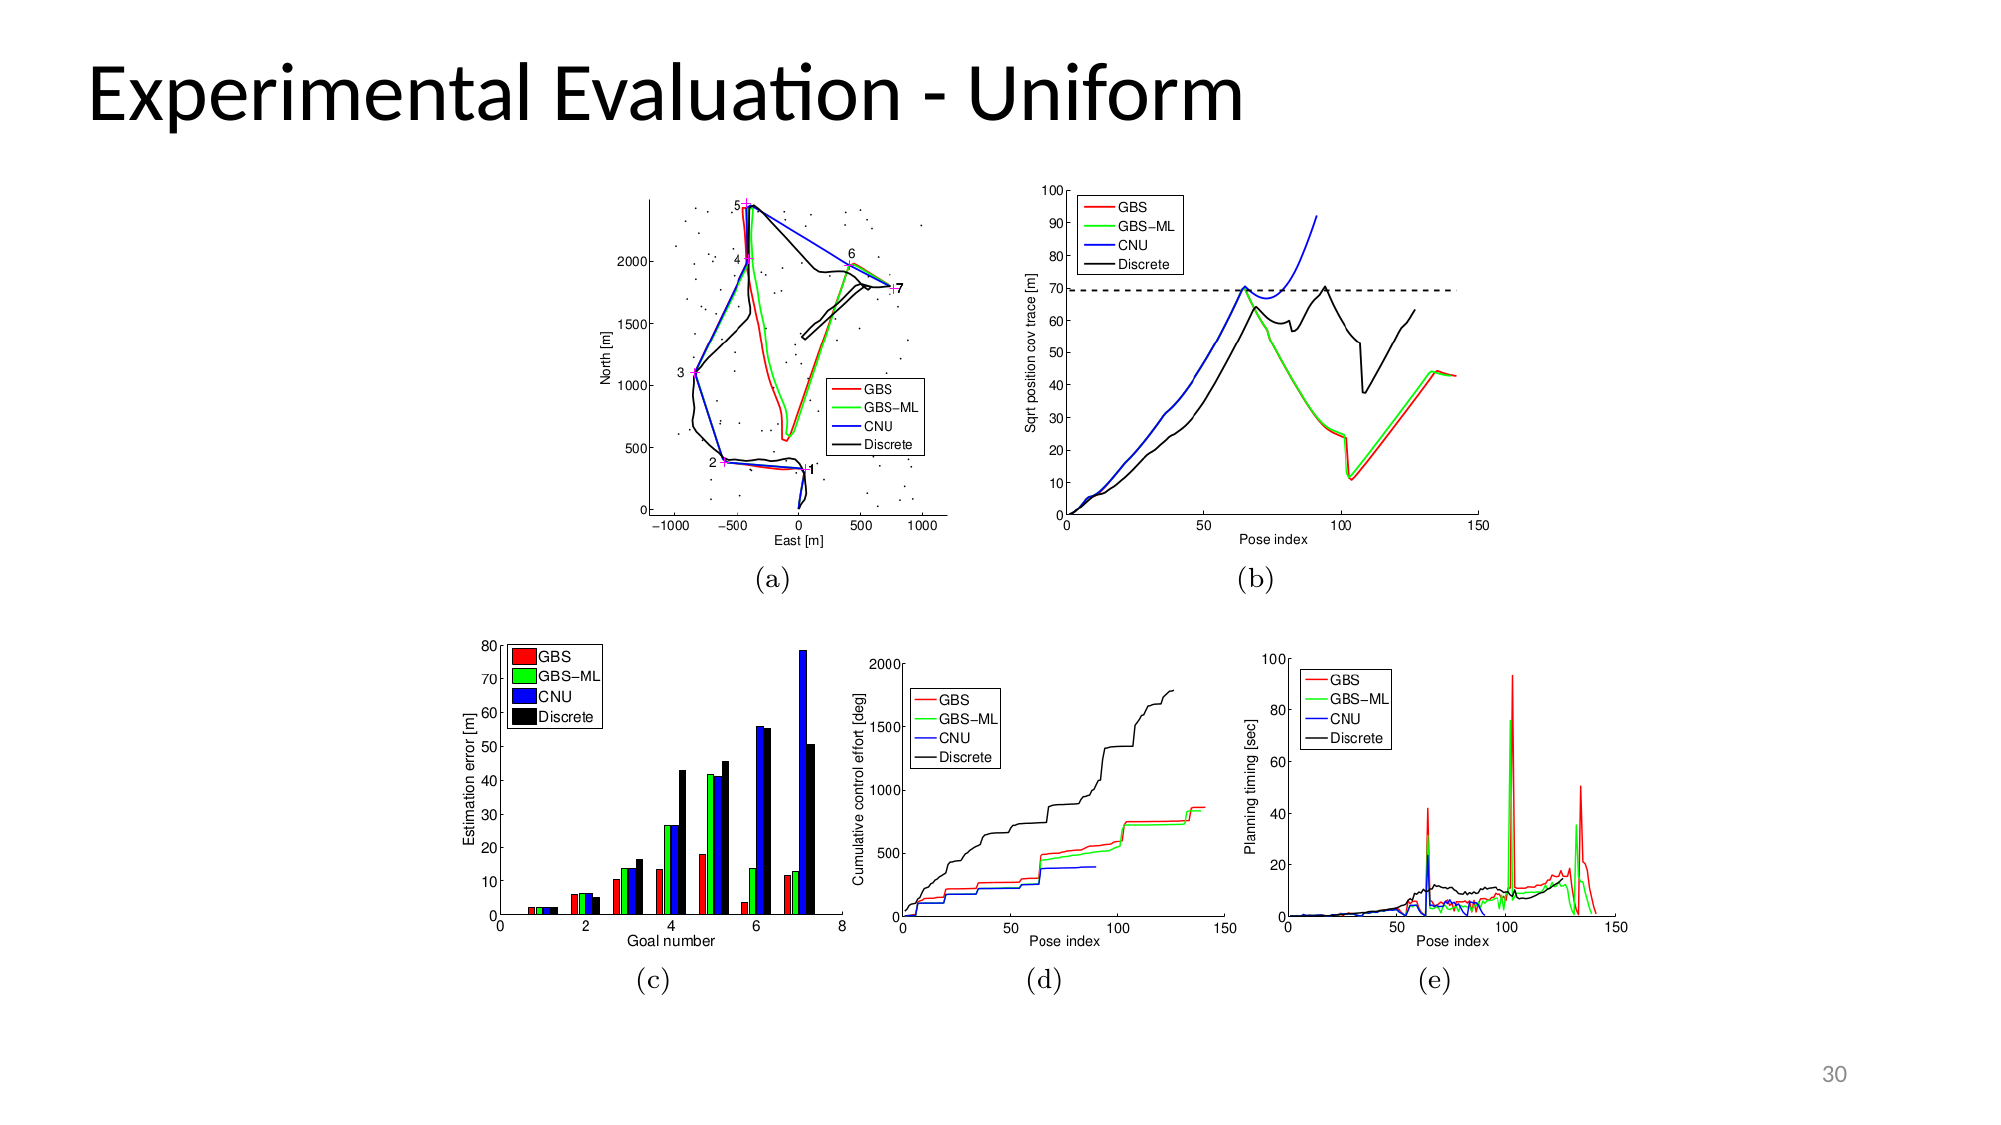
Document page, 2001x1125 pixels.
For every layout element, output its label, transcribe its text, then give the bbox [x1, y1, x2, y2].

slide_number 30 [1412, 1042, 1863, 1103]
picture [434, 176, 1650, 1007]
text_box Experimental Evaluation - Uniform [72, 30, 1262, 145]
